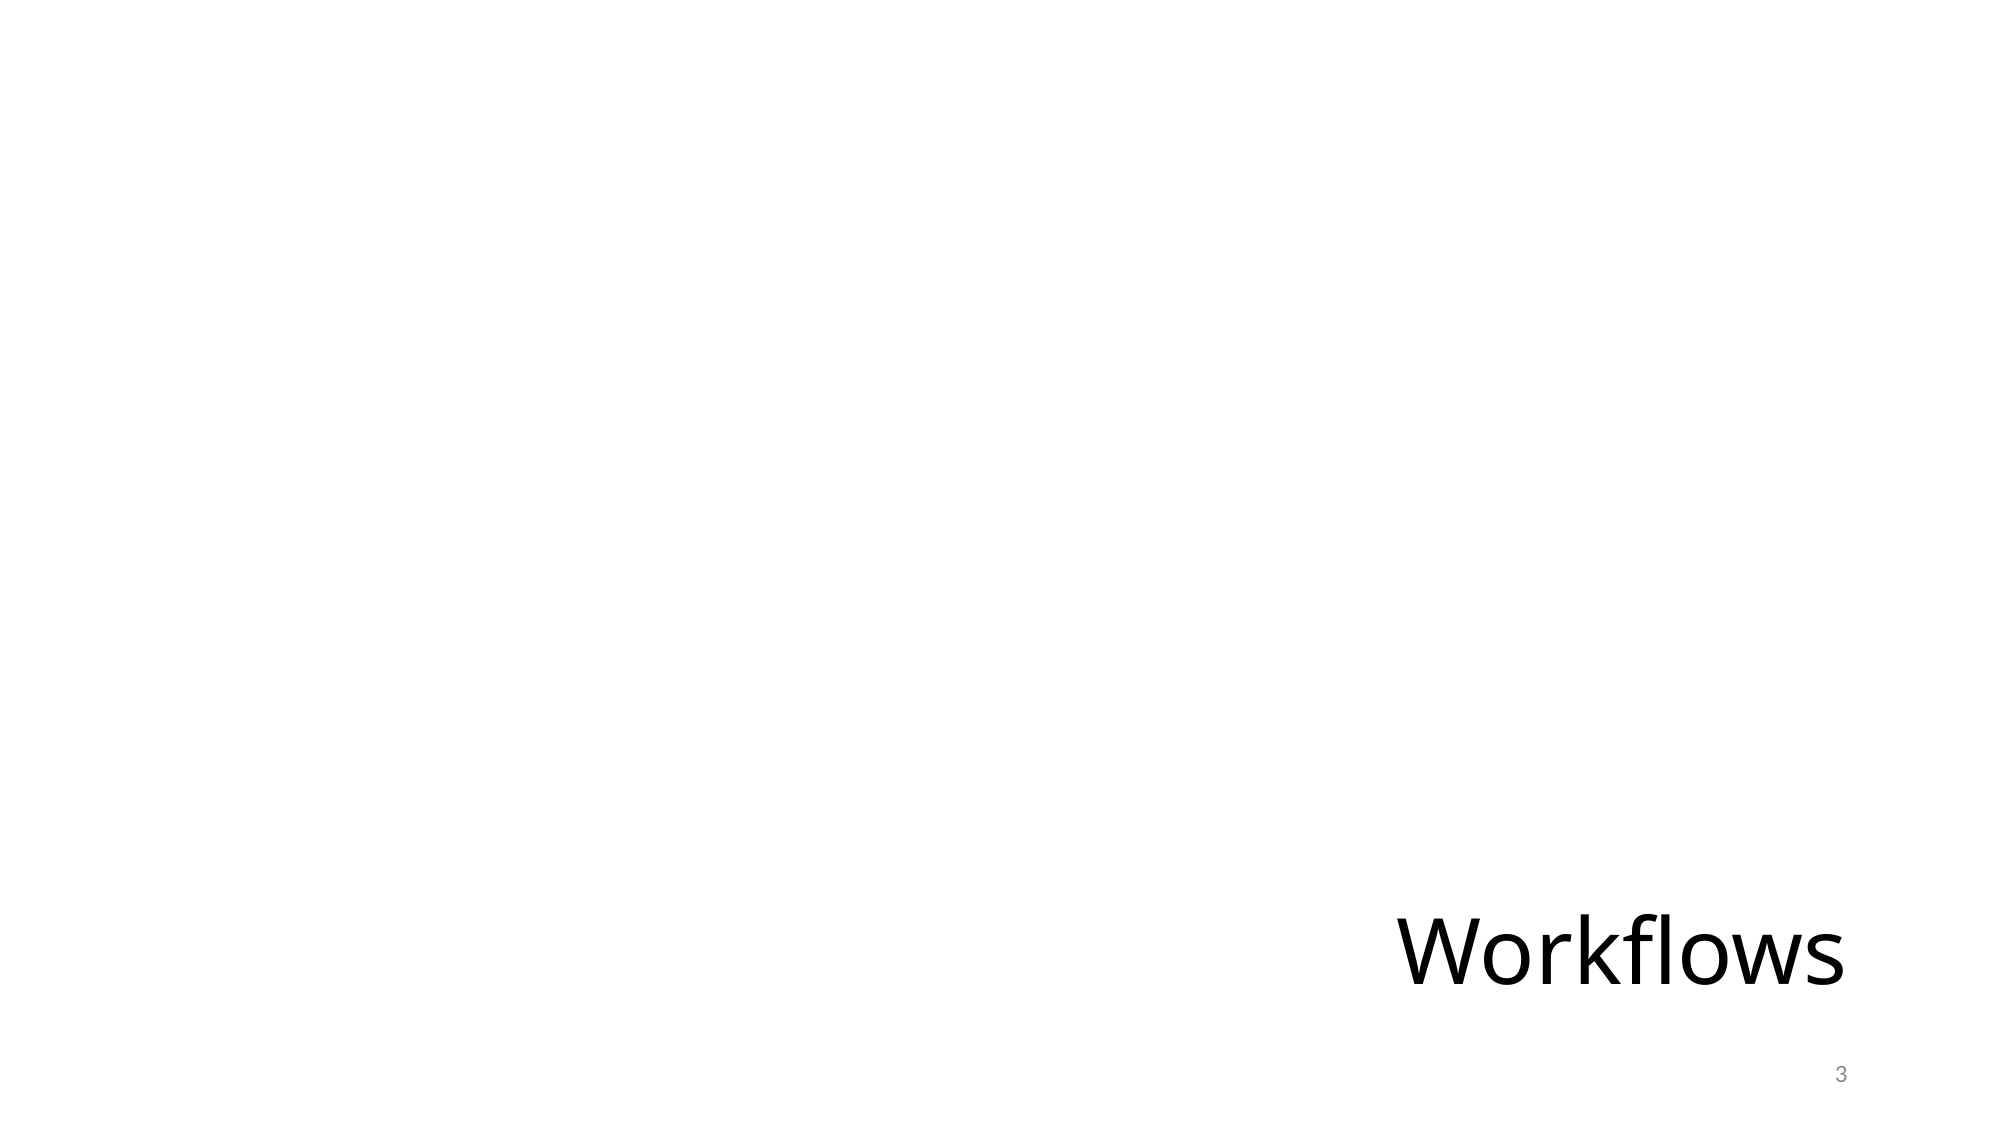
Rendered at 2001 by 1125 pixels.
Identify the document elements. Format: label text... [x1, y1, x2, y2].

title Workflows [137, 845, 1863, 1064]
slide_number 3 [1412, 1042, 1863, 1103]
